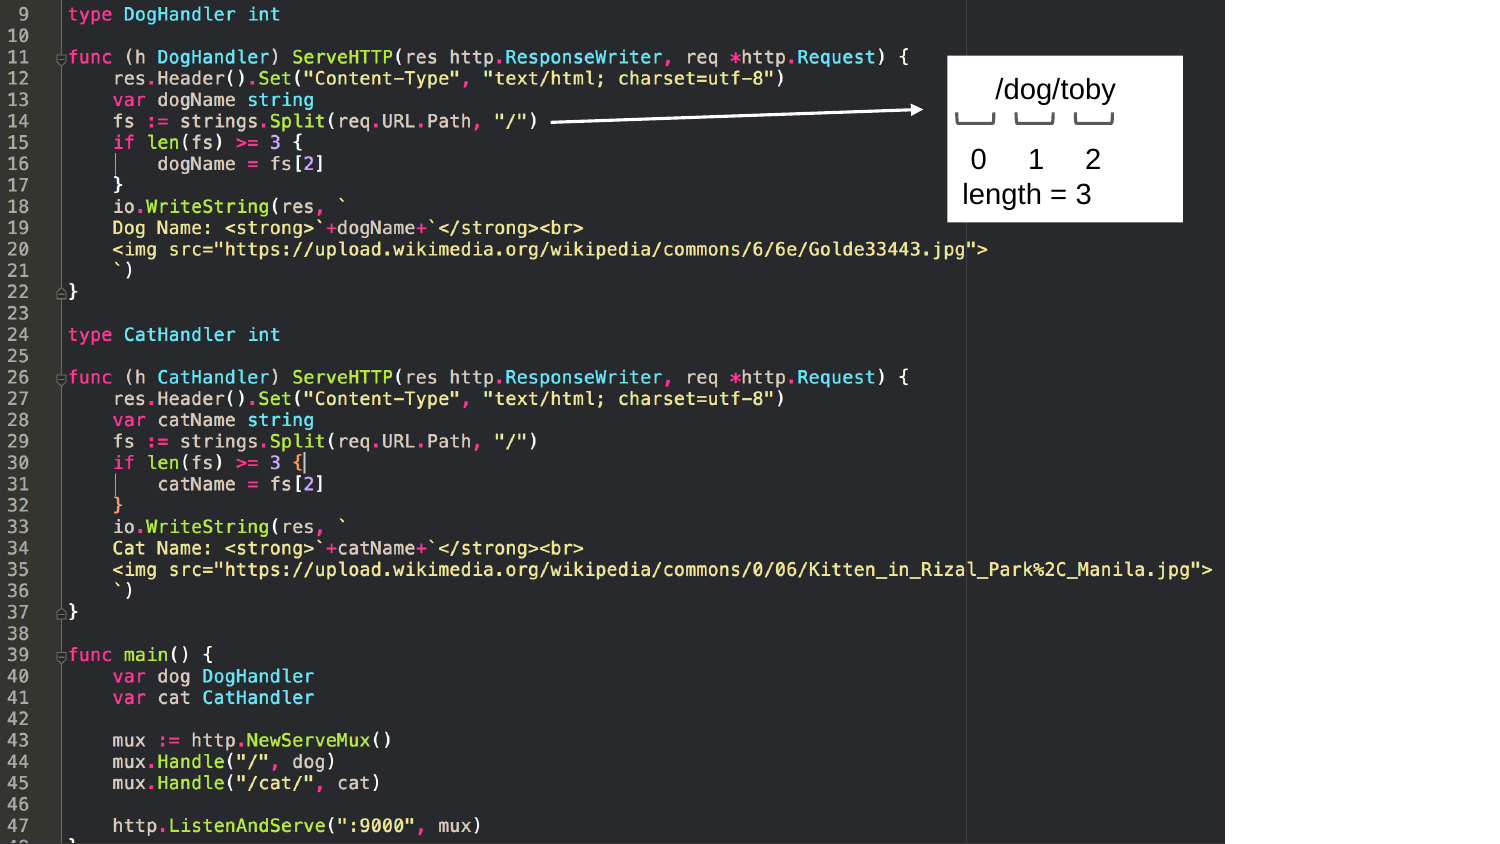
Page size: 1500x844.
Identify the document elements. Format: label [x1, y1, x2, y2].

text_box [947, 55, 1184, 223]
text_box [550, 109, 924, 123]
picture [0, 0, 1225, 844]
